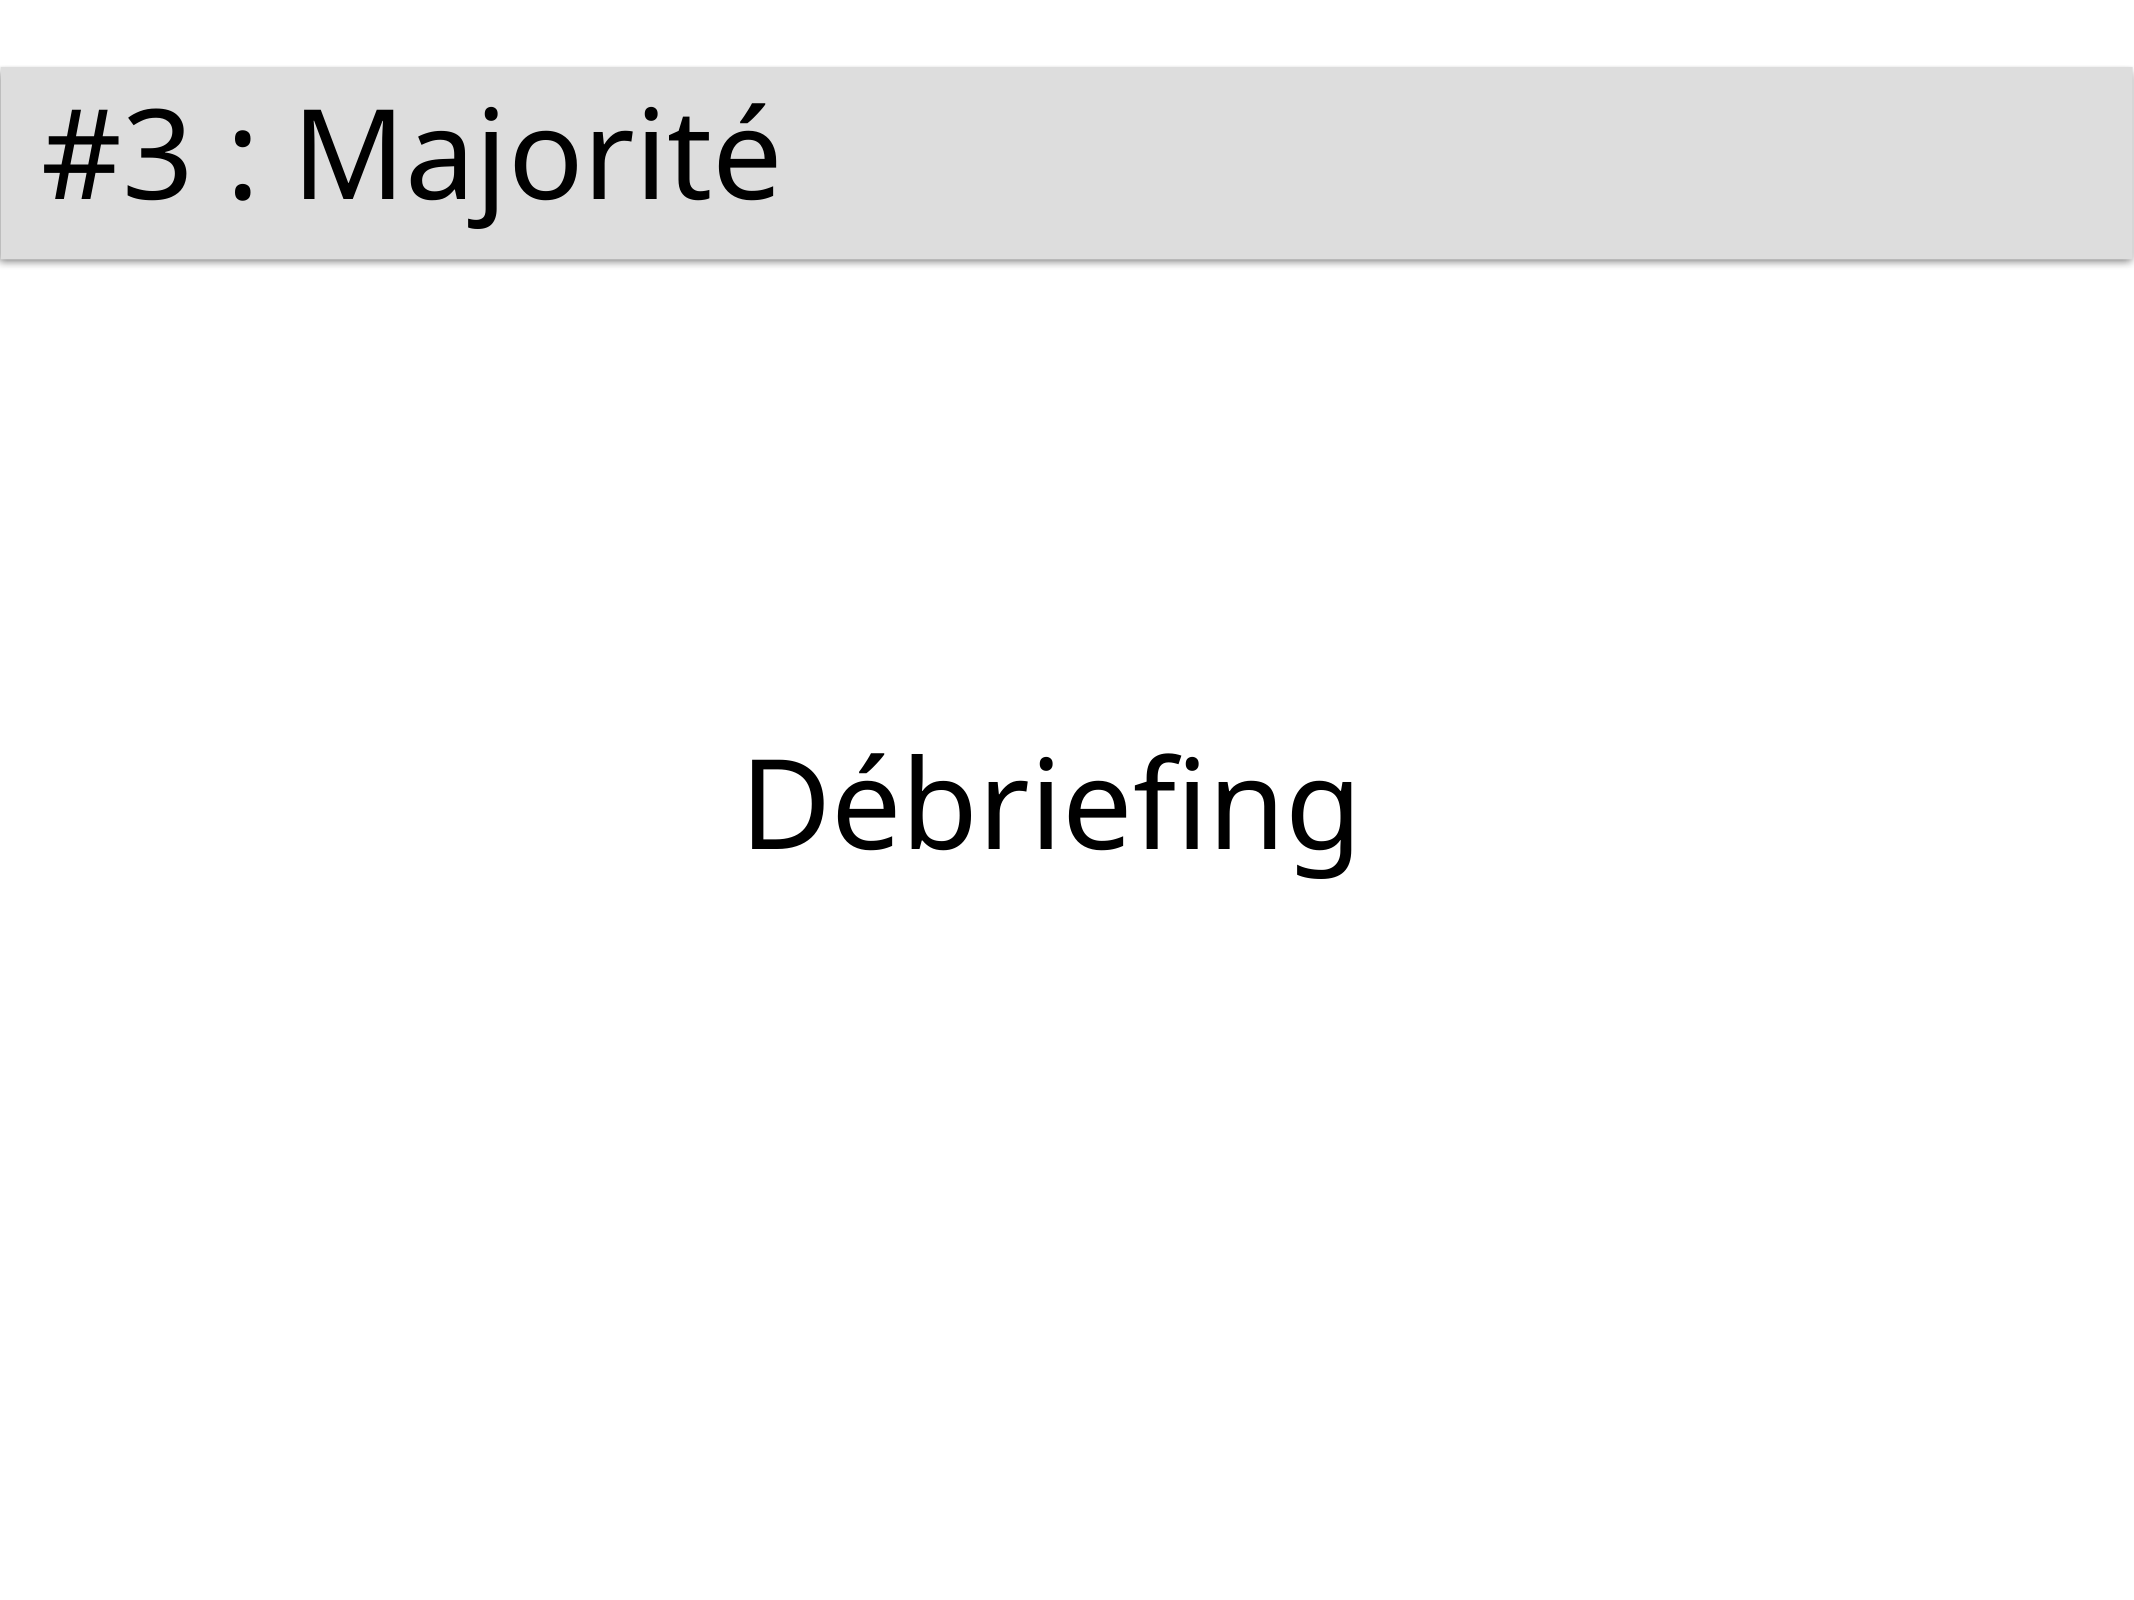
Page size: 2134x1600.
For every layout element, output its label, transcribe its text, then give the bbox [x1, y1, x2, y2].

text_box Débriefing [731, 716, 1402, 884]
text_box [0, 66, 2133, 260]
text_box #3 : Majorité [33, 66, 864, 233]
